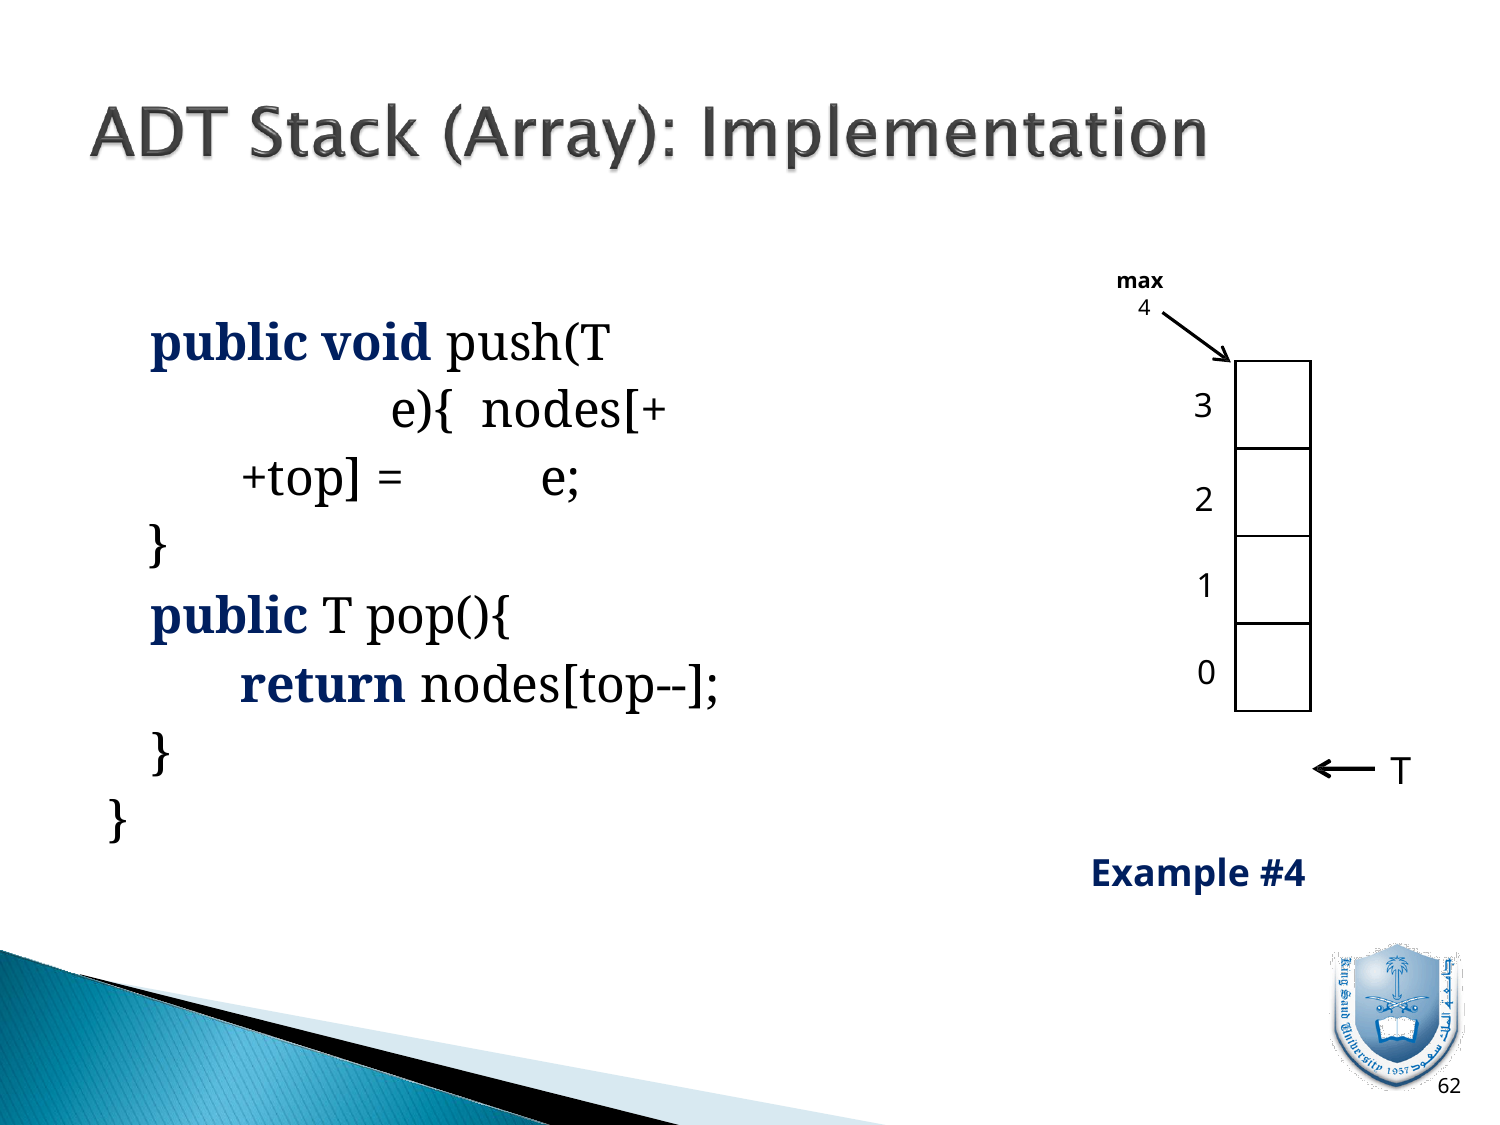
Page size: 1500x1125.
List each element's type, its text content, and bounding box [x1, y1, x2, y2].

text_box public T pop(){ return nodes[top--]; } } [105, 583, 744, 848]
text_box [1165, 312, 1231, 363]
text_box [1328, 940, 1465, 1091]
table_cell [1237, 450, 1309, 535]
table_cell [1237, 537, 1309, 564]
title public void push(T e){ nodes[++top] = e; } [147, 302, 706, 574]
text_box 3 [1191, 384, 1217, 425]
table_header [1237, 362, 1309, 447]
text_box 1 0 T Example #4 [1088, 564, 1412, 895]
text_box max 4 [1114, 266, 1165, 320]
slide_number 10 [1433, 1079, 1468, 1125]
text_box 2 [1192, 478, 1218, 519]
text_box [44, 75, 1275, 186]
picture [0, 948, 558, 1125]
